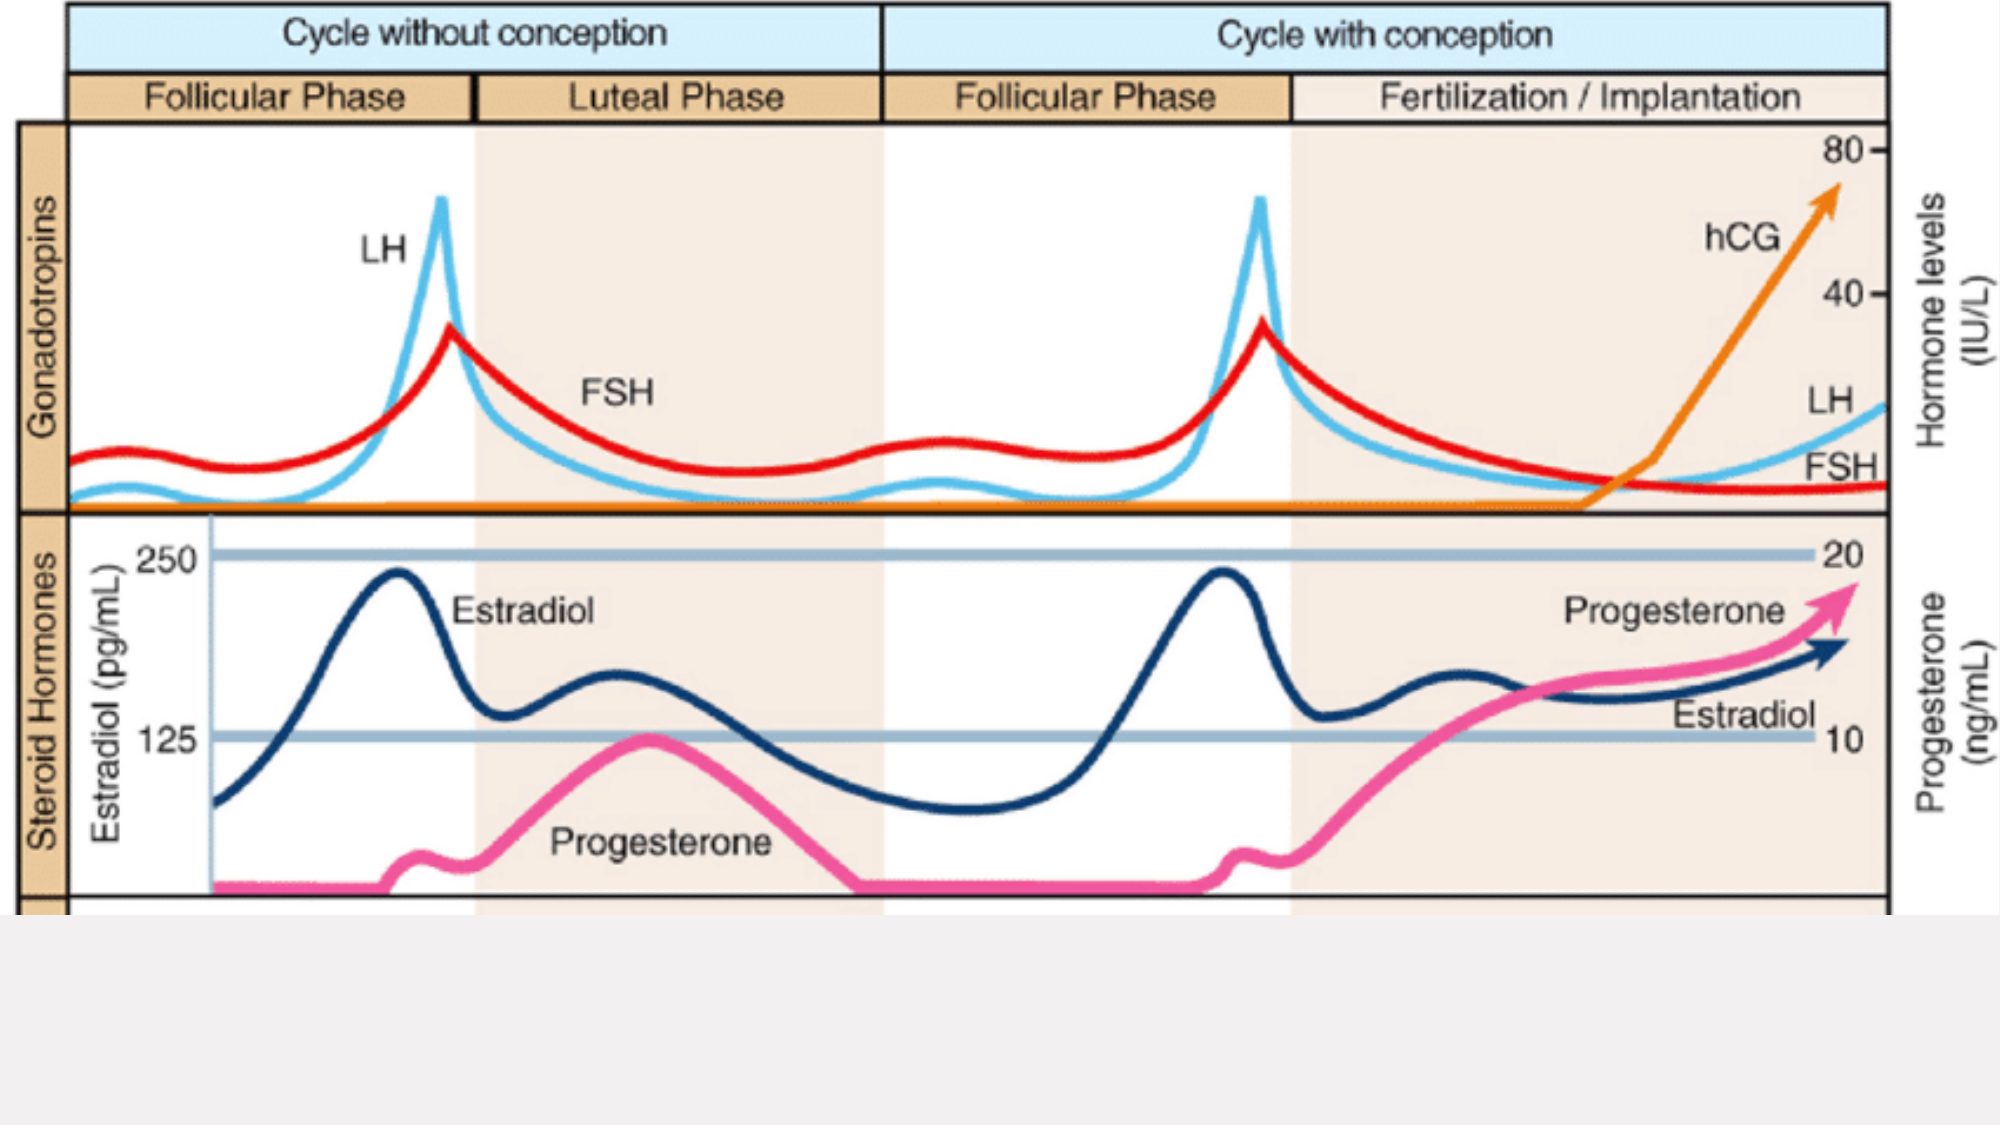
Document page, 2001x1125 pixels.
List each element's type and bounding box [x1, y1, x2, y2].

picture [0, 0, 2000, 915]
